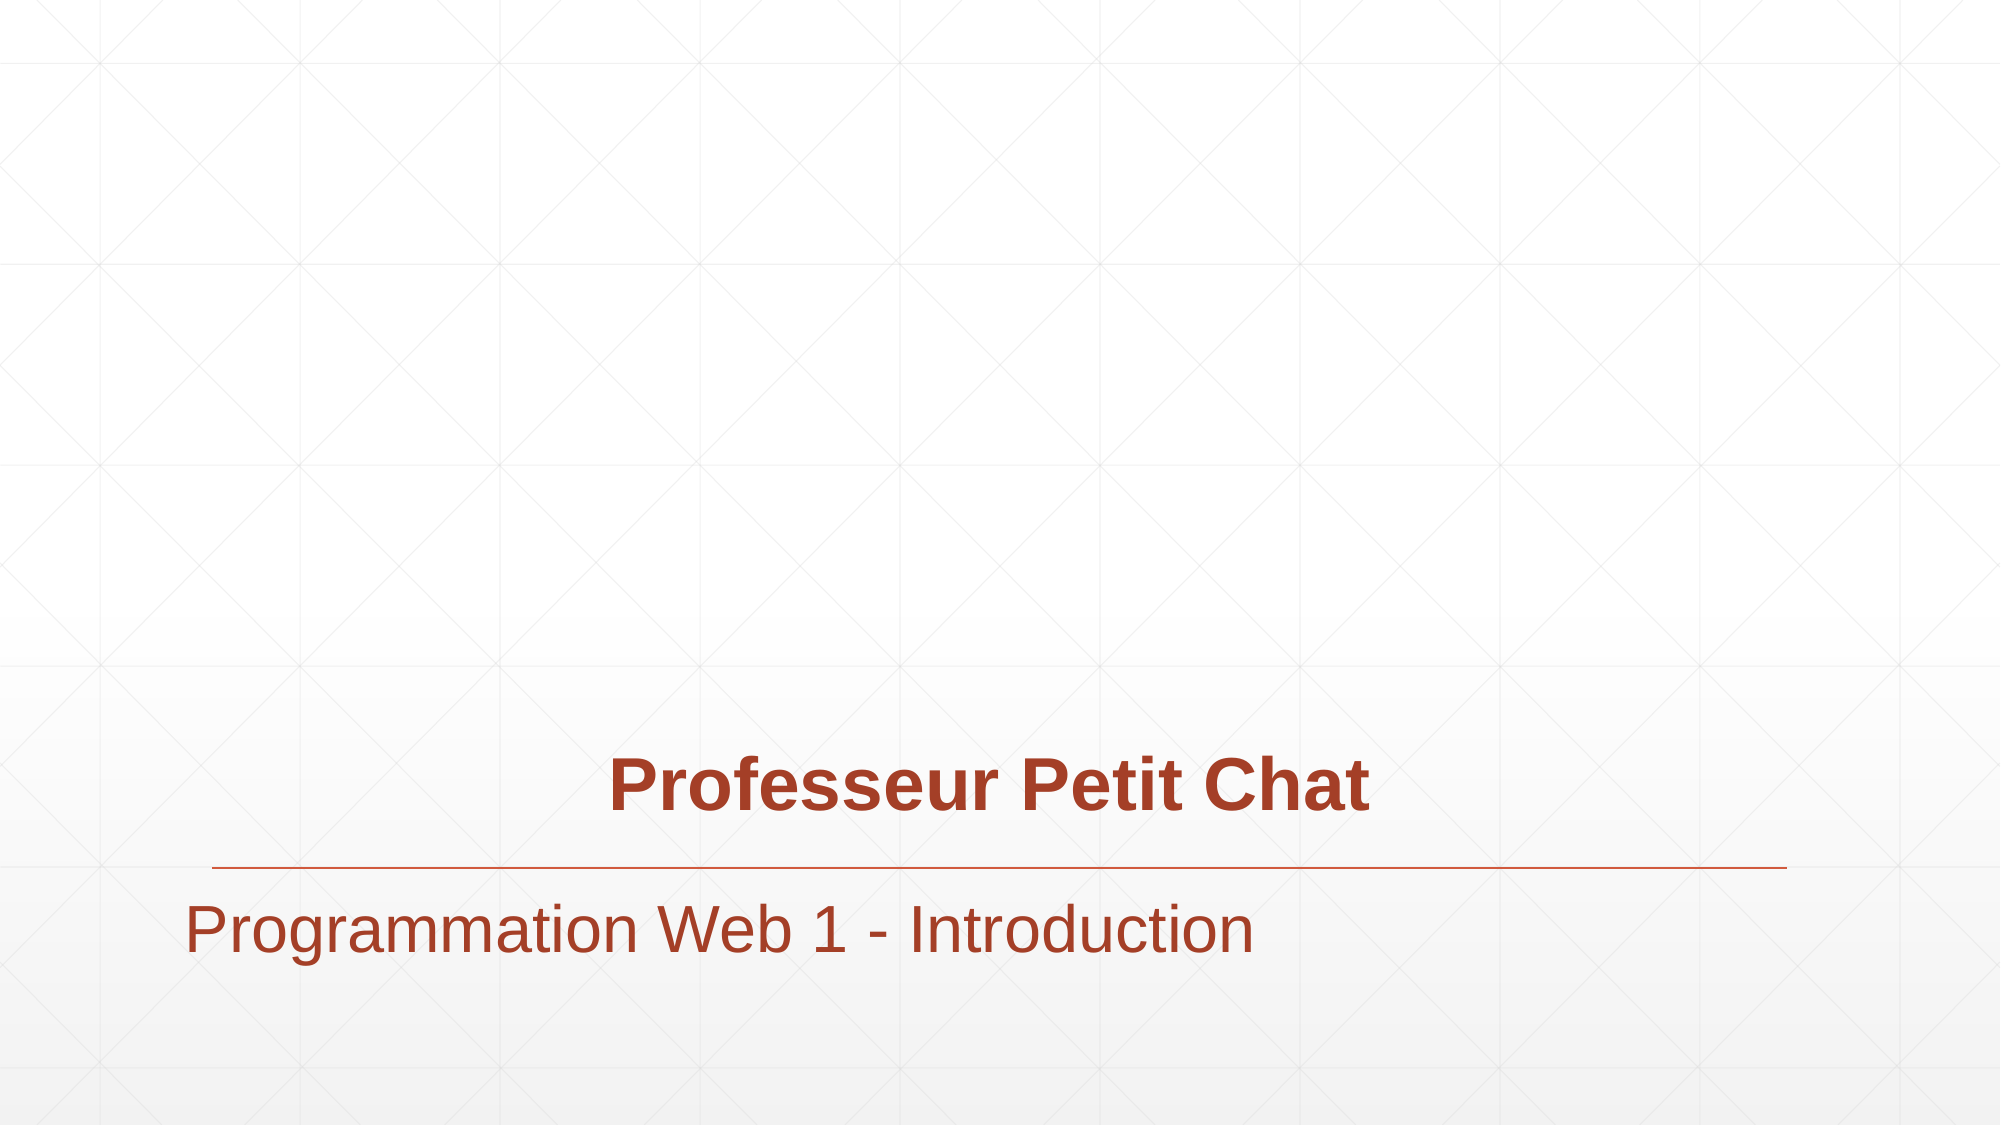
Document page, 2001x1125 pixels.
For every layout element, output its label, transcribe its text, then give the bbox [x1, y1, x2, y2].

subtitle Programmation Web 1 - Introduction [169, 891, 1815, 1018]
text_box Professeur Petit Chat [212, 742, 1788, 869]
